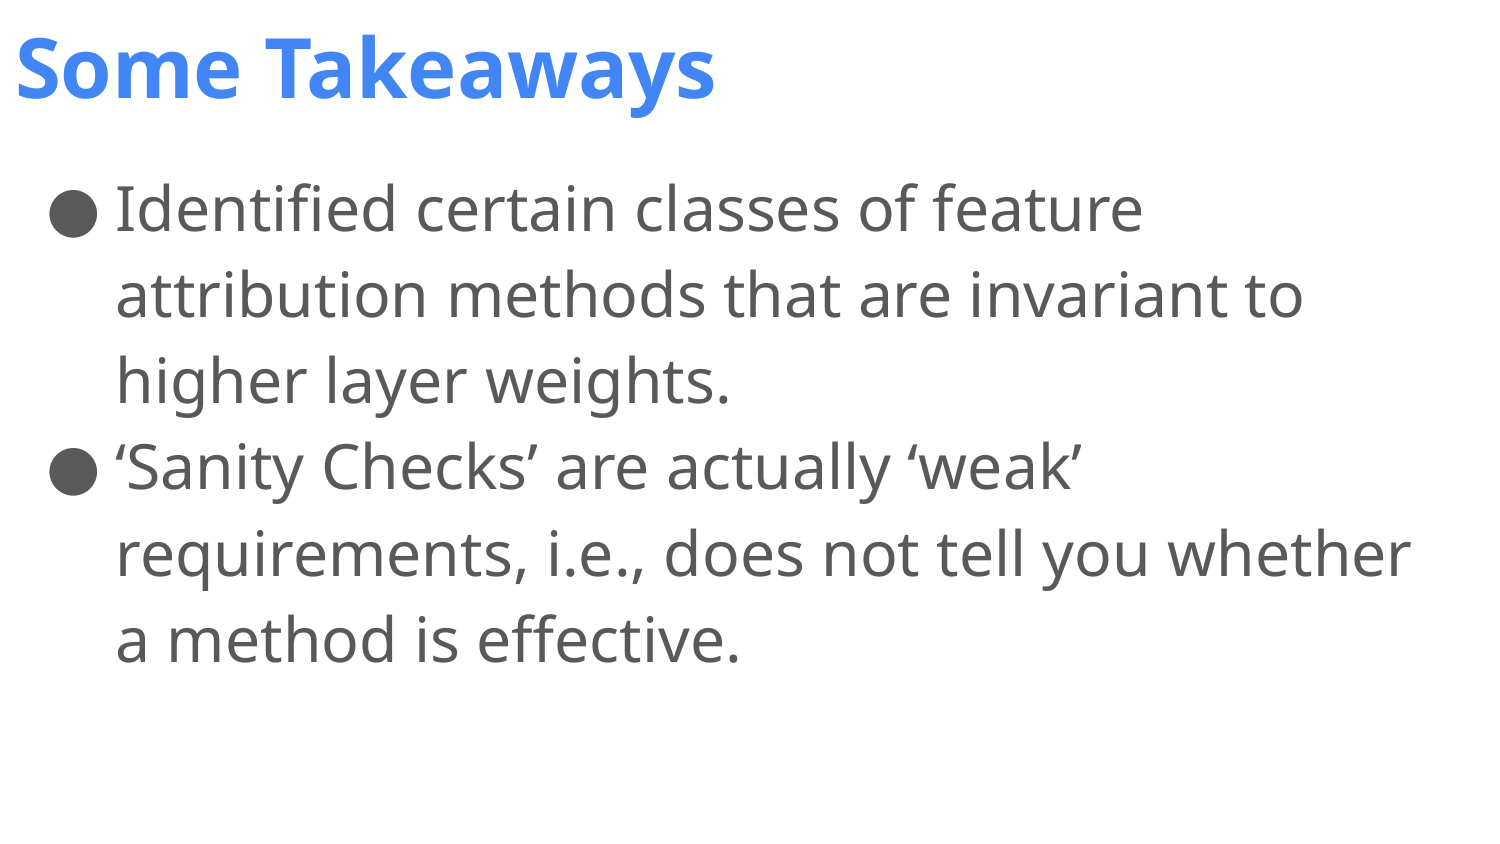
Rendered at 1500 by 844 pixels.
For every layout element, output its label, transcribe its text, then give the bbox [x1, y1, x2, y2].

title Some Takeaways [0, 0, 1500, 130]
list Identified certain classes of feature attribution methods that are invariant to higher layer weights. ‘Sanity Checks’ are actually ‘weak’ requirements, i.e., does not tell you whether a method is effective. [25, 142, 1475, 819]
